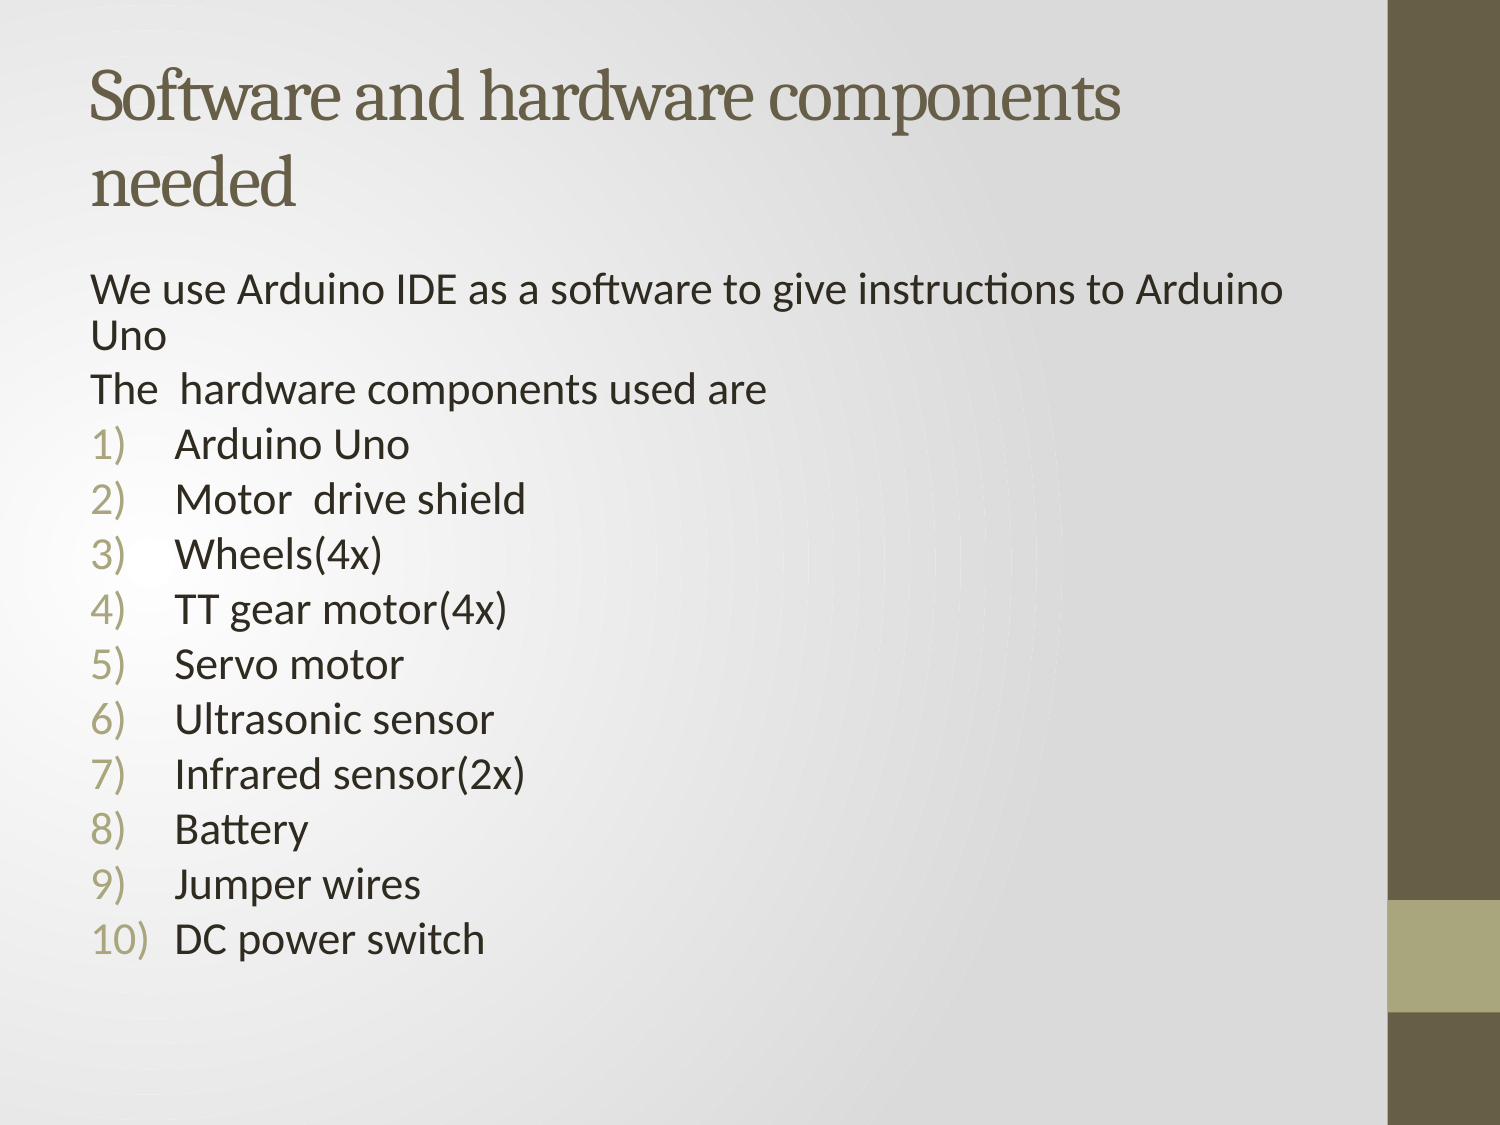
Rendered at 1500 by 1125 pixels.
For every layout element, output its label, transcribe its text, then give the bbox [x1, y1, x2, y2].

title Software and hardware components needed [75, 45, 1325, 233]
list We use Arduino IDE as a software to give instructions to Arduino Uno The hardware components used are Arduino Uno Motor drive shield Wheels(4x) TT gear motor(4x) Servo motor Ultrasonic sensor Infrared sensor(2x) Battery Jumper wires DC power switch [75, 262, 1325, 1050]
